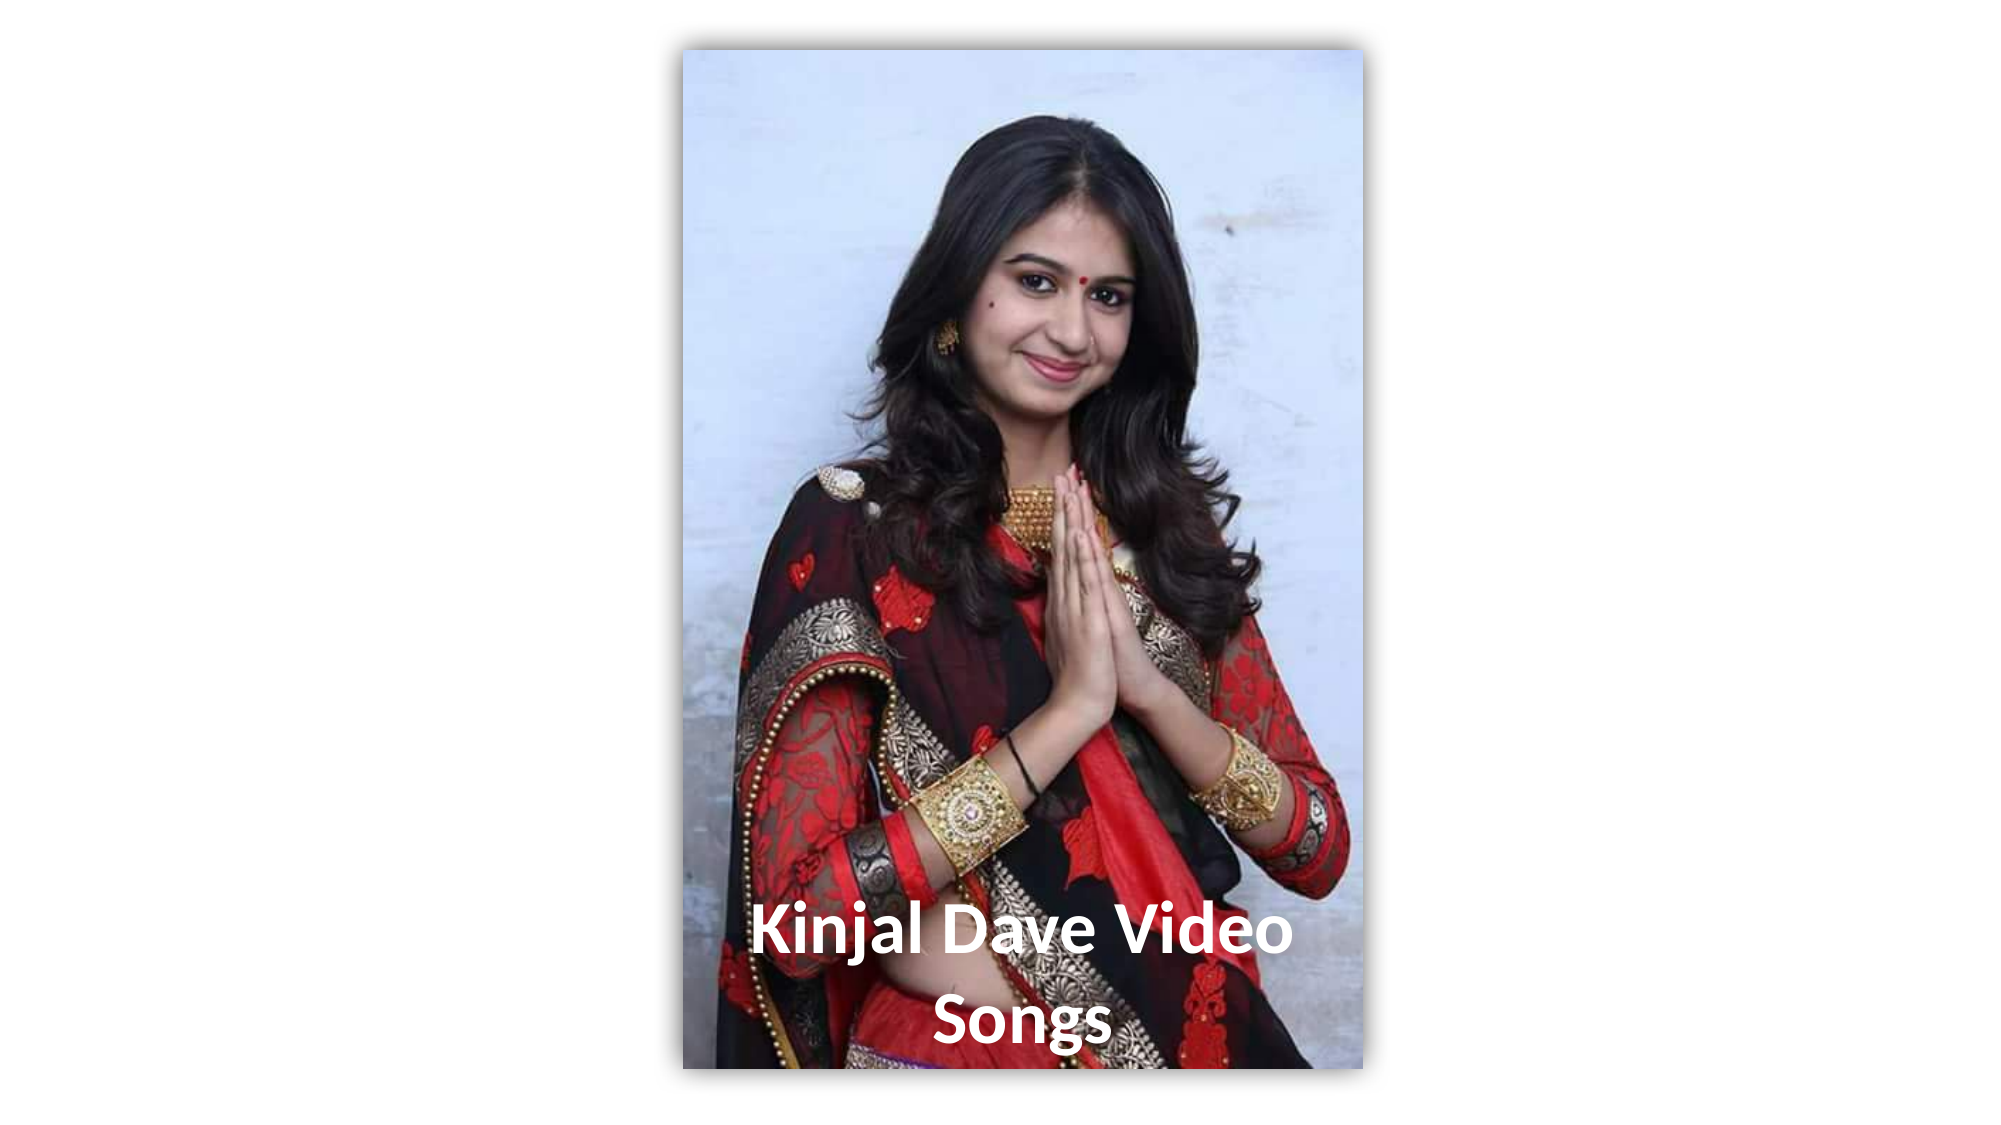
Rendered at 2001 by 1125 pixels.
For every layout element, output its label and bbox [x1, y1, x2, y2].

picture [683, 50, 1363, 1069]
